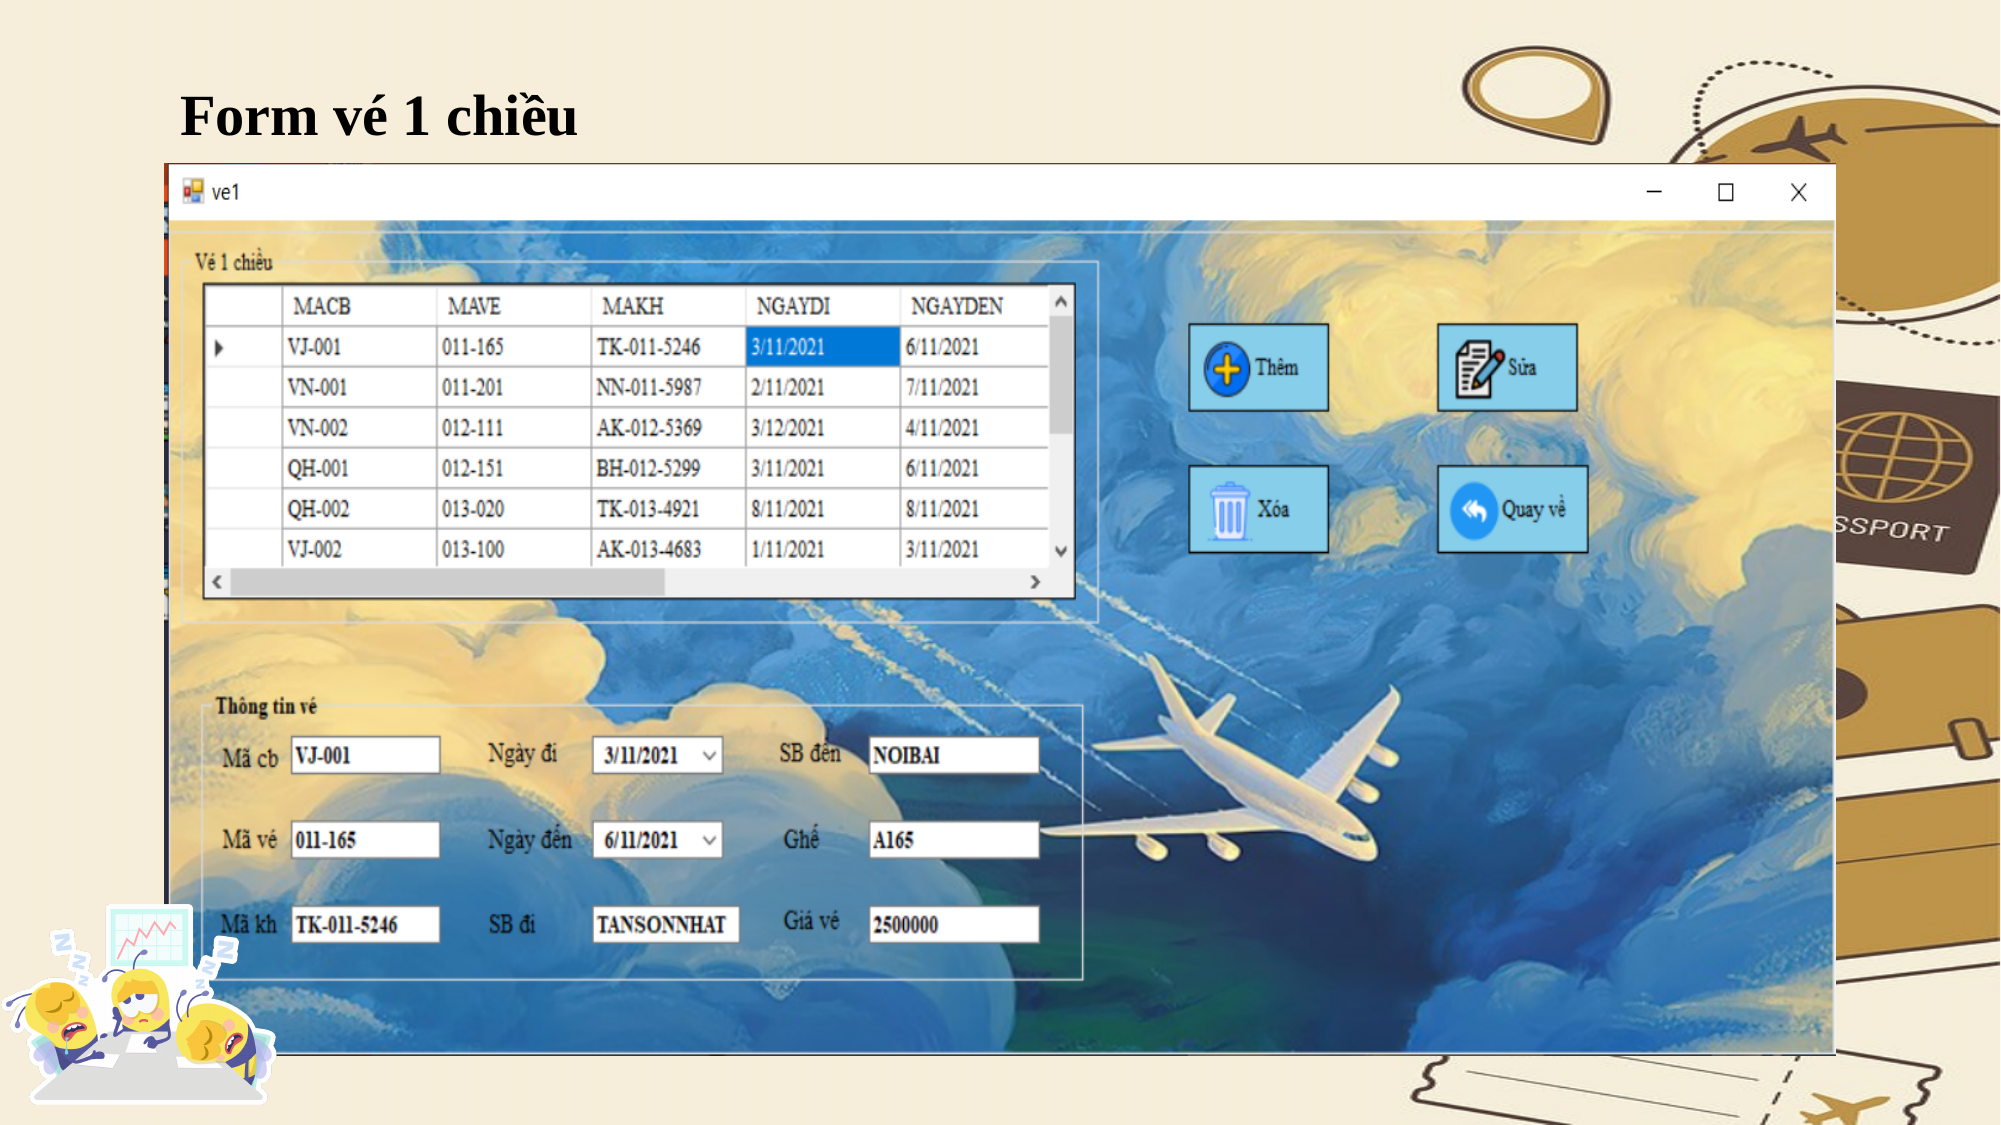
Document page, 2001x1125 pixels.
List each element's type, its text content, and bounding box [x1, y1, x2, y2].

picture [0, 163, 1836, 1125]
title Form vé 1 chiều [164, 69, 687, 163]
